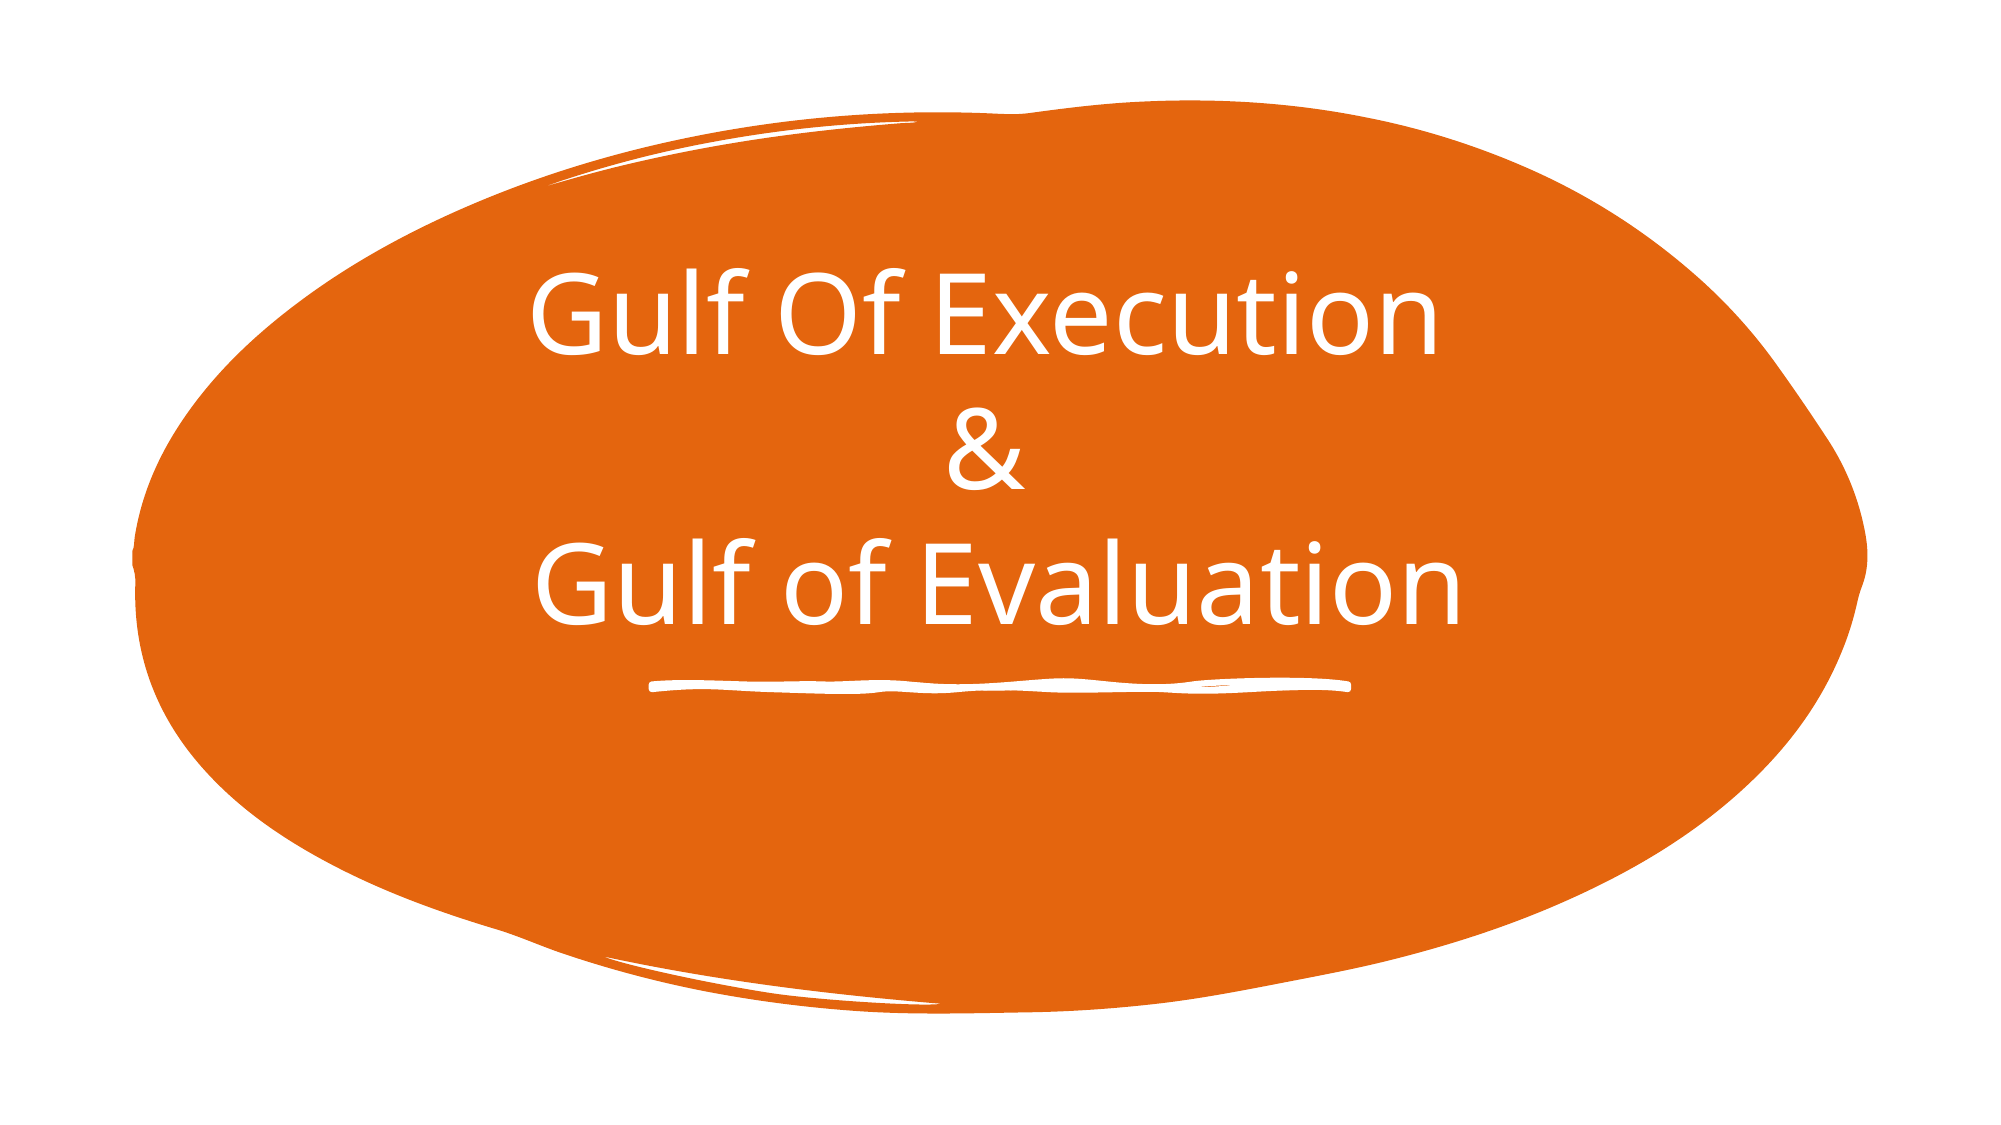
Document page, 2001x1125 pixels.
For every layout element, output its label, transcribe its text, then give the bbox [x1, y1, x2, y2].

title Gulf Of Execution & Gulf of Evaluation [338, 313, 1661, 655]
